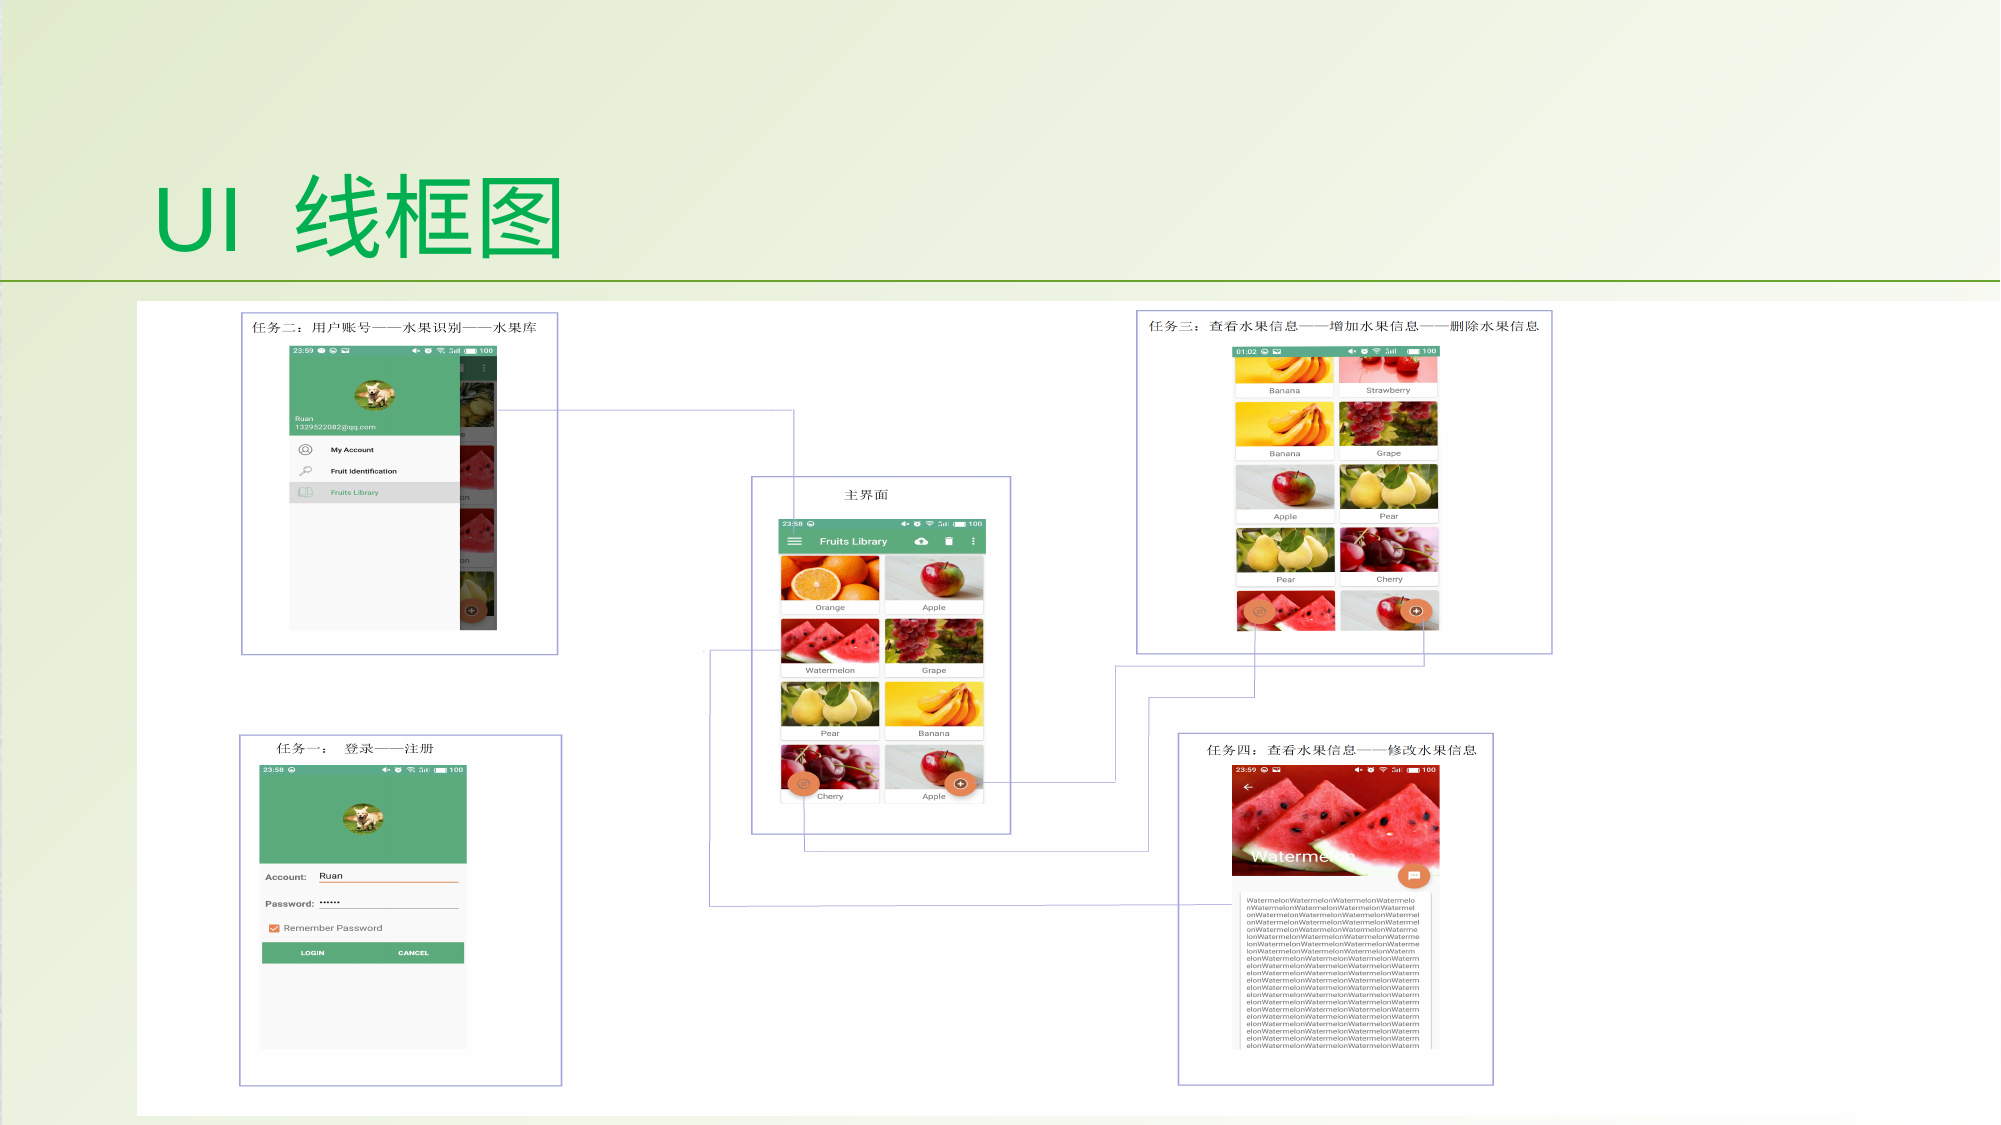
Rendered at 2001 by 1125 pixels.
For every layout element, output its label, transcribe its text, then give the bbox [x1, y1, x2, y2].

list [137, 301, 2000, 1116]
title UI 线框图 [137, 59, 1863, 278]
